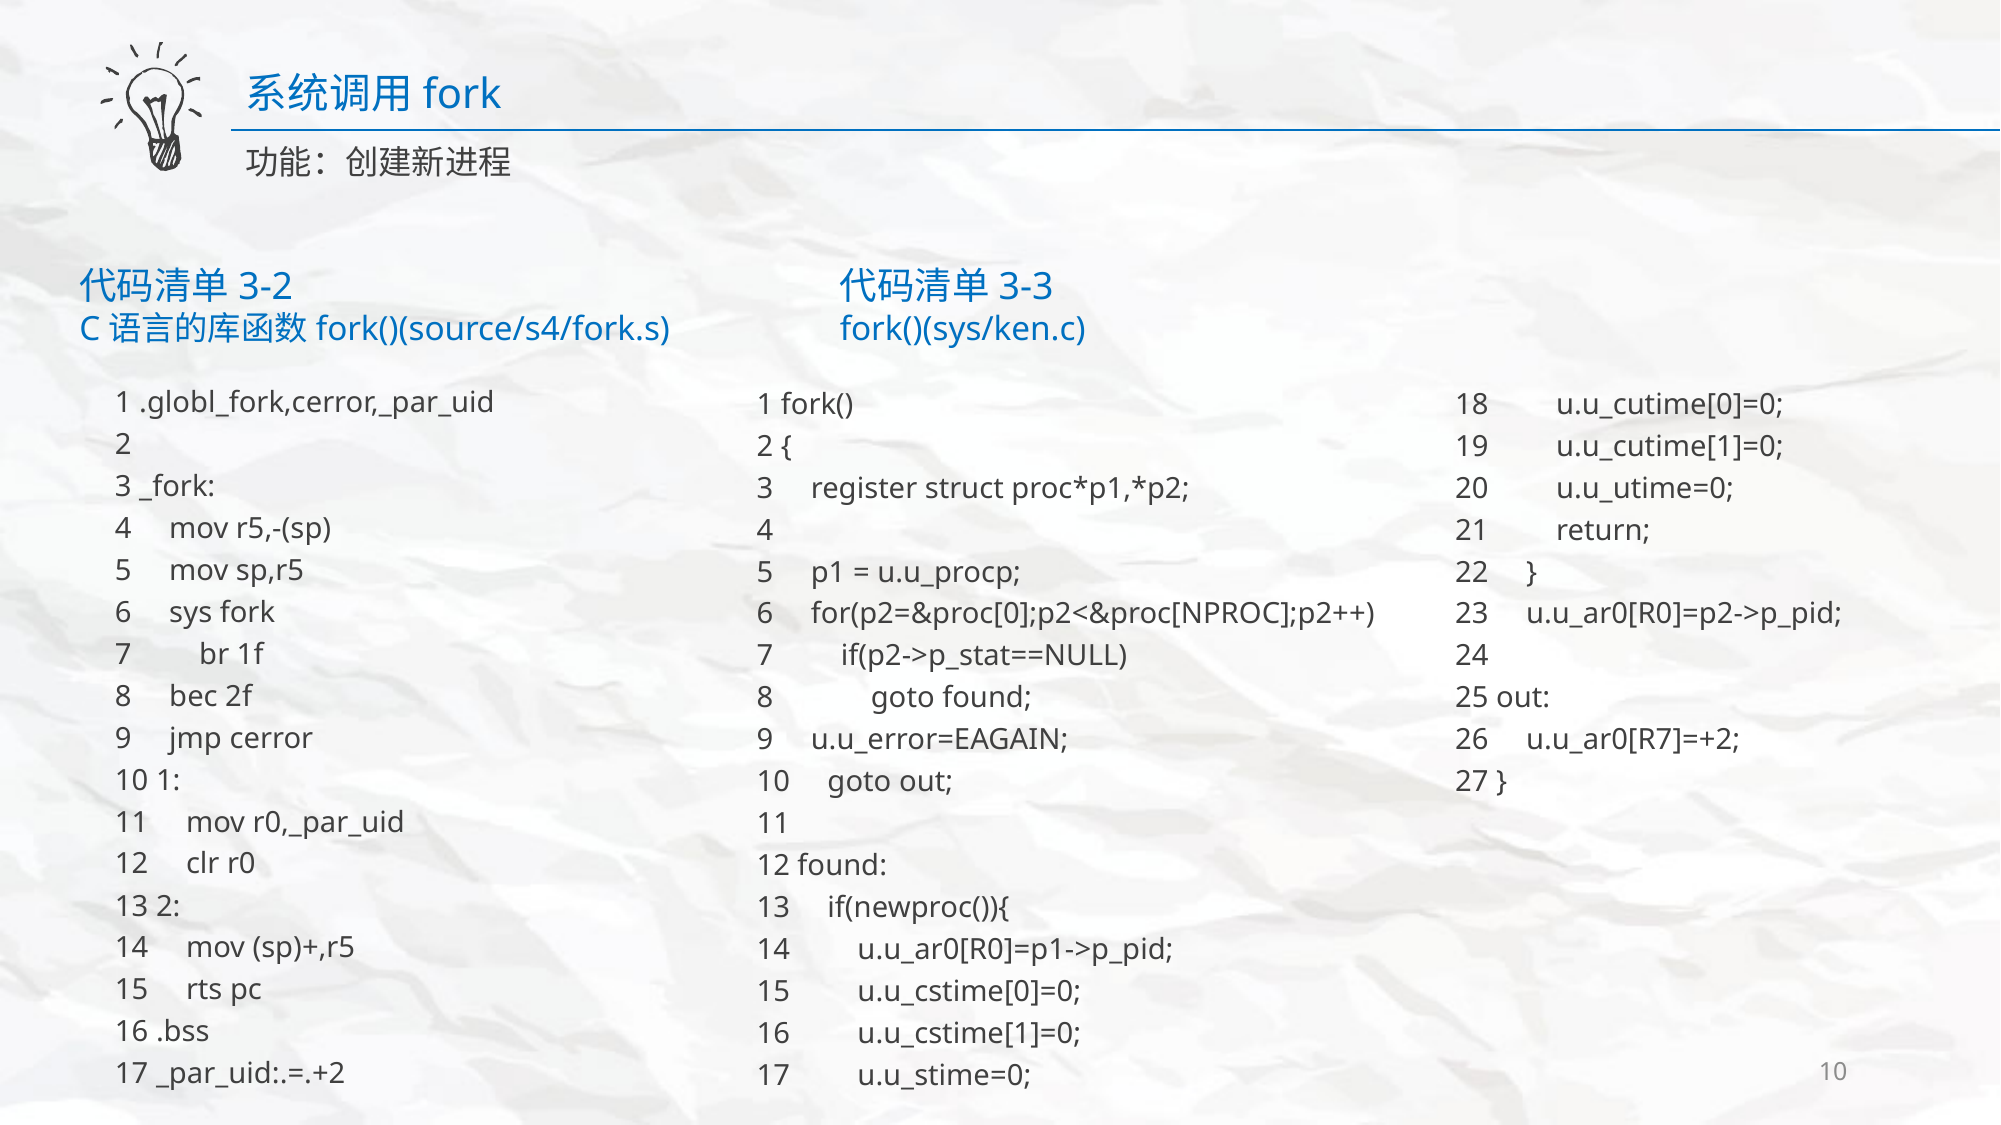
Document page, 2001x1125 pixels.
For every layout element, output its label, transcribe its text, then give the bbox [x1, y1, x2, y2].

text_box 1​ fork() 2 ​{ 3​​​​​ register ​struct ​proc​*p1,​*p2; 4​ 5 ​​​​​ p1 ​= ​u.u_procp; 6 for(p2​=​&proc[0];​p2​<​&proc[NPROC];​p2++) 7​​​​​​​​​ if(p2->p_stat​==​NULL) 8 ​​​​​​​​​​​​​goto ​found; 9​​​​​ u.u_error​=​EAGAIN; ​10 ​​​​​ goto ​out; ​11​ ​12​ found: ​13 ​​​​​if(newproc())​{ ​14 ​​​​​​​​​u.u_ar0[R0]​=​p1->p_pid; ​15 ​​​​​​​​​u.u_cstime[0]​=​0; ​16 ​​​​​​​​​u.u_cstime[1]​=​0; 17 ​​​​​​​​​ u.u_stime​=​0; [741, 370, 1396, 1099]
text_box 系统调用fork [231, 59, 722, 125]
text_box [100, 41, 203, 172]
text_box 代码清单3-3 fork()(sys/ken.c) [825, 255, 1115, 355]
picture [0, 0, 2000, 1125]
slide_number 10 [1412, 1042, 1863, 1103]
text_box ​1 ​.globl​​​​_fork,​cerror,​_par_uid ​2​ ​3​ _fork: ​4 ​​​​​mov​​​​ r5,-(sp) ​5 ​​​​​mov ​​​​sp,r5 ​6 ​​​​​sys ​​​​fork ​7​​​​​​​​​ br ​1f ​8 ​​​​​bec​​​​ 2f ​9​​​​​ jmp ​​​​cerror ​10 ​1: ​11​​​​​ mov​​​​ r0,_par_uid ​12 ​​​​​ clr ​​​​r0 ​13 ​2: ​14 ​​​​​mov​​​​ (sp)+,r5 ​15 ​​​​​rts​​​​ pc ​16 ​.bss ​17​ _par_uid:​.=.+2 [100, 369, 613, 1097]
text_box 代码清单3-2 C语言的库函数fork()(source/s4/fork.s) [64, 255, 686, 355]
text_box 功能：创建新进程 [231, 133, 1113, 189]
text_box 18​​​​​​​​​ u.u_cutime[0]​=​0; ​19 ​​​​​​​​​u.u_cutime[1]​=​0; ​20 ​​​​​​​​​u.u_utime​=​0; ​21 ​​​​​​​​​return; ​22 ​​​​​} ​23 ​​​​​ u.u_ar0[R0]​=​p2->p_pid; ​24​ ​25 ​out: ​26 ​​​​​u.u_ar0[R7]​=+​2; ​27 ​} [1440, 370, 1909, 805]
